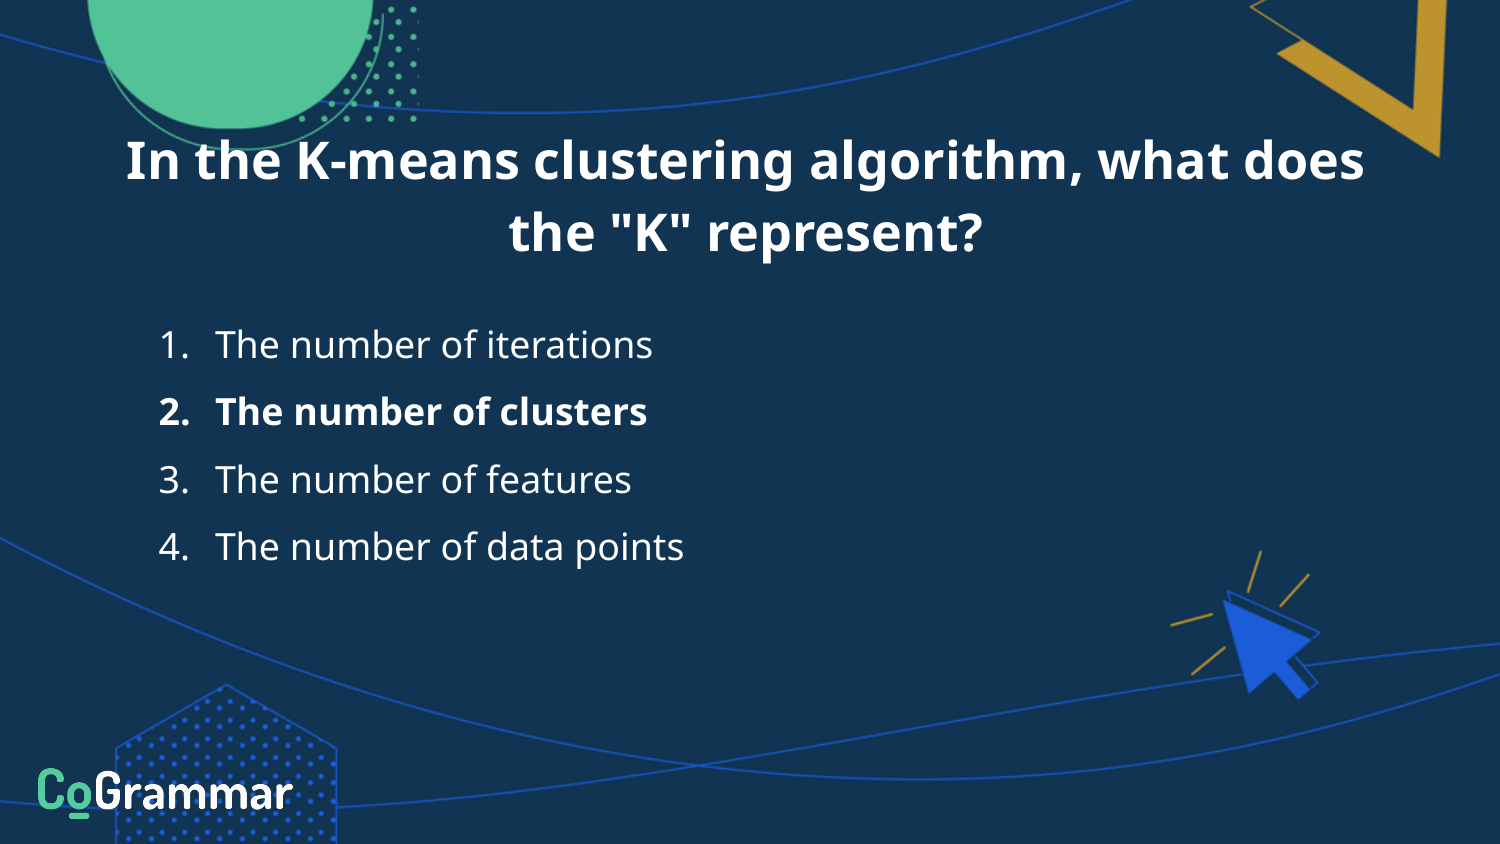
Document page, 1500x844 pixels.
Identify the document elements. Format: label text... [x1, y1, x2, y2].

title In the K-means clustering algorithm, what does the "K" represent? [99, 124, 1393, 312]
subtitle The number of iterations The number of clusters The number of features The number of data points [128, 292, 1423, 774]
picture [0, 0, 1500, 844]
